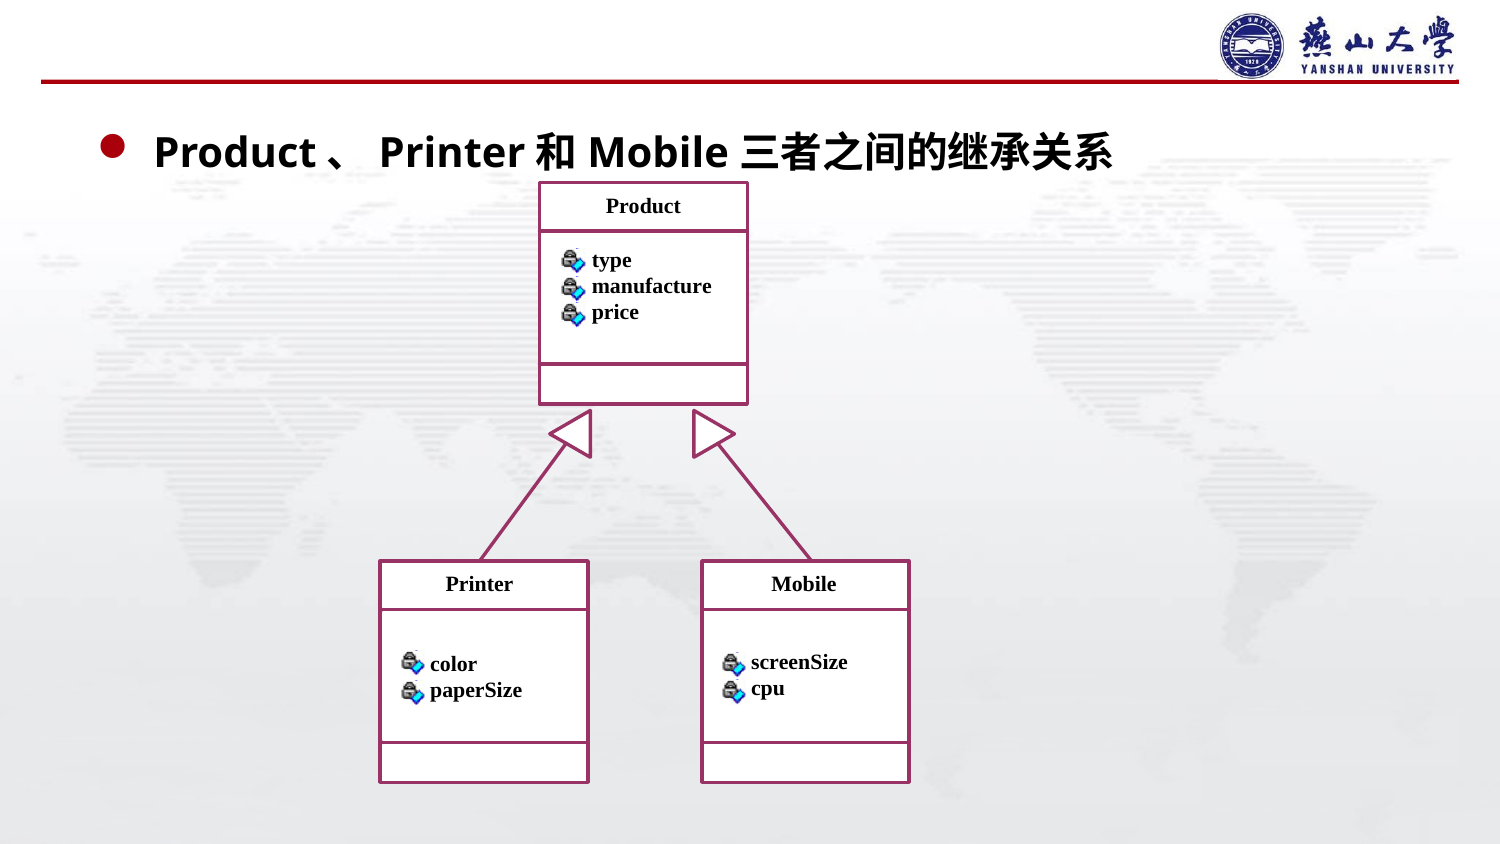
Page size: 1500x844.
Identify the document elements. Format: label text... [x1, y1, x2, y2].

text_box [374, 163, 915, 788]
list Product、Printer和Mobile三者之间的继承关系 [81, 93, 1429, 710]
picture [0, 1, 1500, 844]
